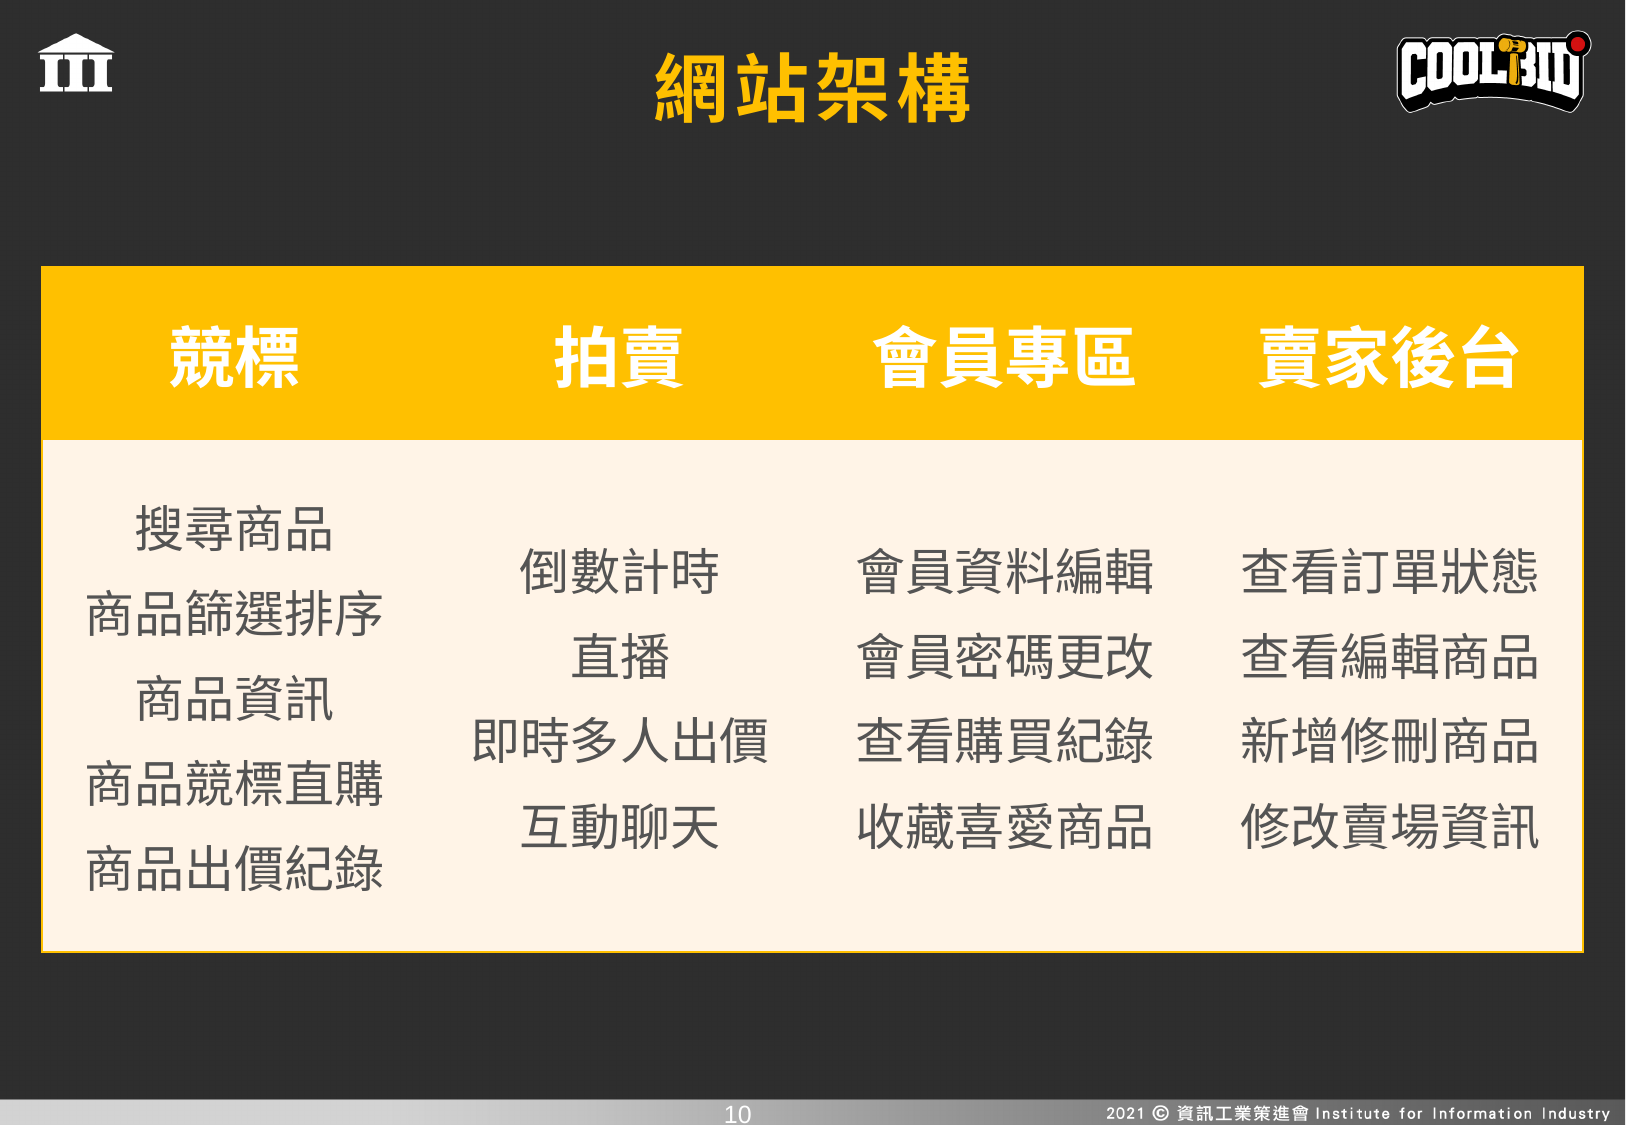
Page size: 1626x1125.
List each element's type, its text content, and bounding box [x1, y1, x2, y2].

table_cell 倒數計時 直播 即時多人出價 互動聊天 [427, 440, 812, 951]
table_header 拍賣 [427, 268, 812, 438]
picture [0, 0, 1626, 1125]
table_header 會員專區 [812, 268, 1198, 438]
table_header 競標 [43, 268, 427, 438]
table_cell 查看訂單狀態 查看編輯商品 新增修刪商品 修改賣場資訊 [1198, 440, 1582, 951]
table_cell 會員資料編輯 會員密碼更改 查看購買紀錄 收藏喜愛商品 [812, 440, 1198, 951]
table_cell 搜尋商品 商品篩選排序 商品資訊 商品競標直購 商品出價紀錄 [43, 440, 427, 951]
table_header 賣家後台 [1198, 268, 1582, 438]
title 網站架構 [0, 23, 1625, 149]
